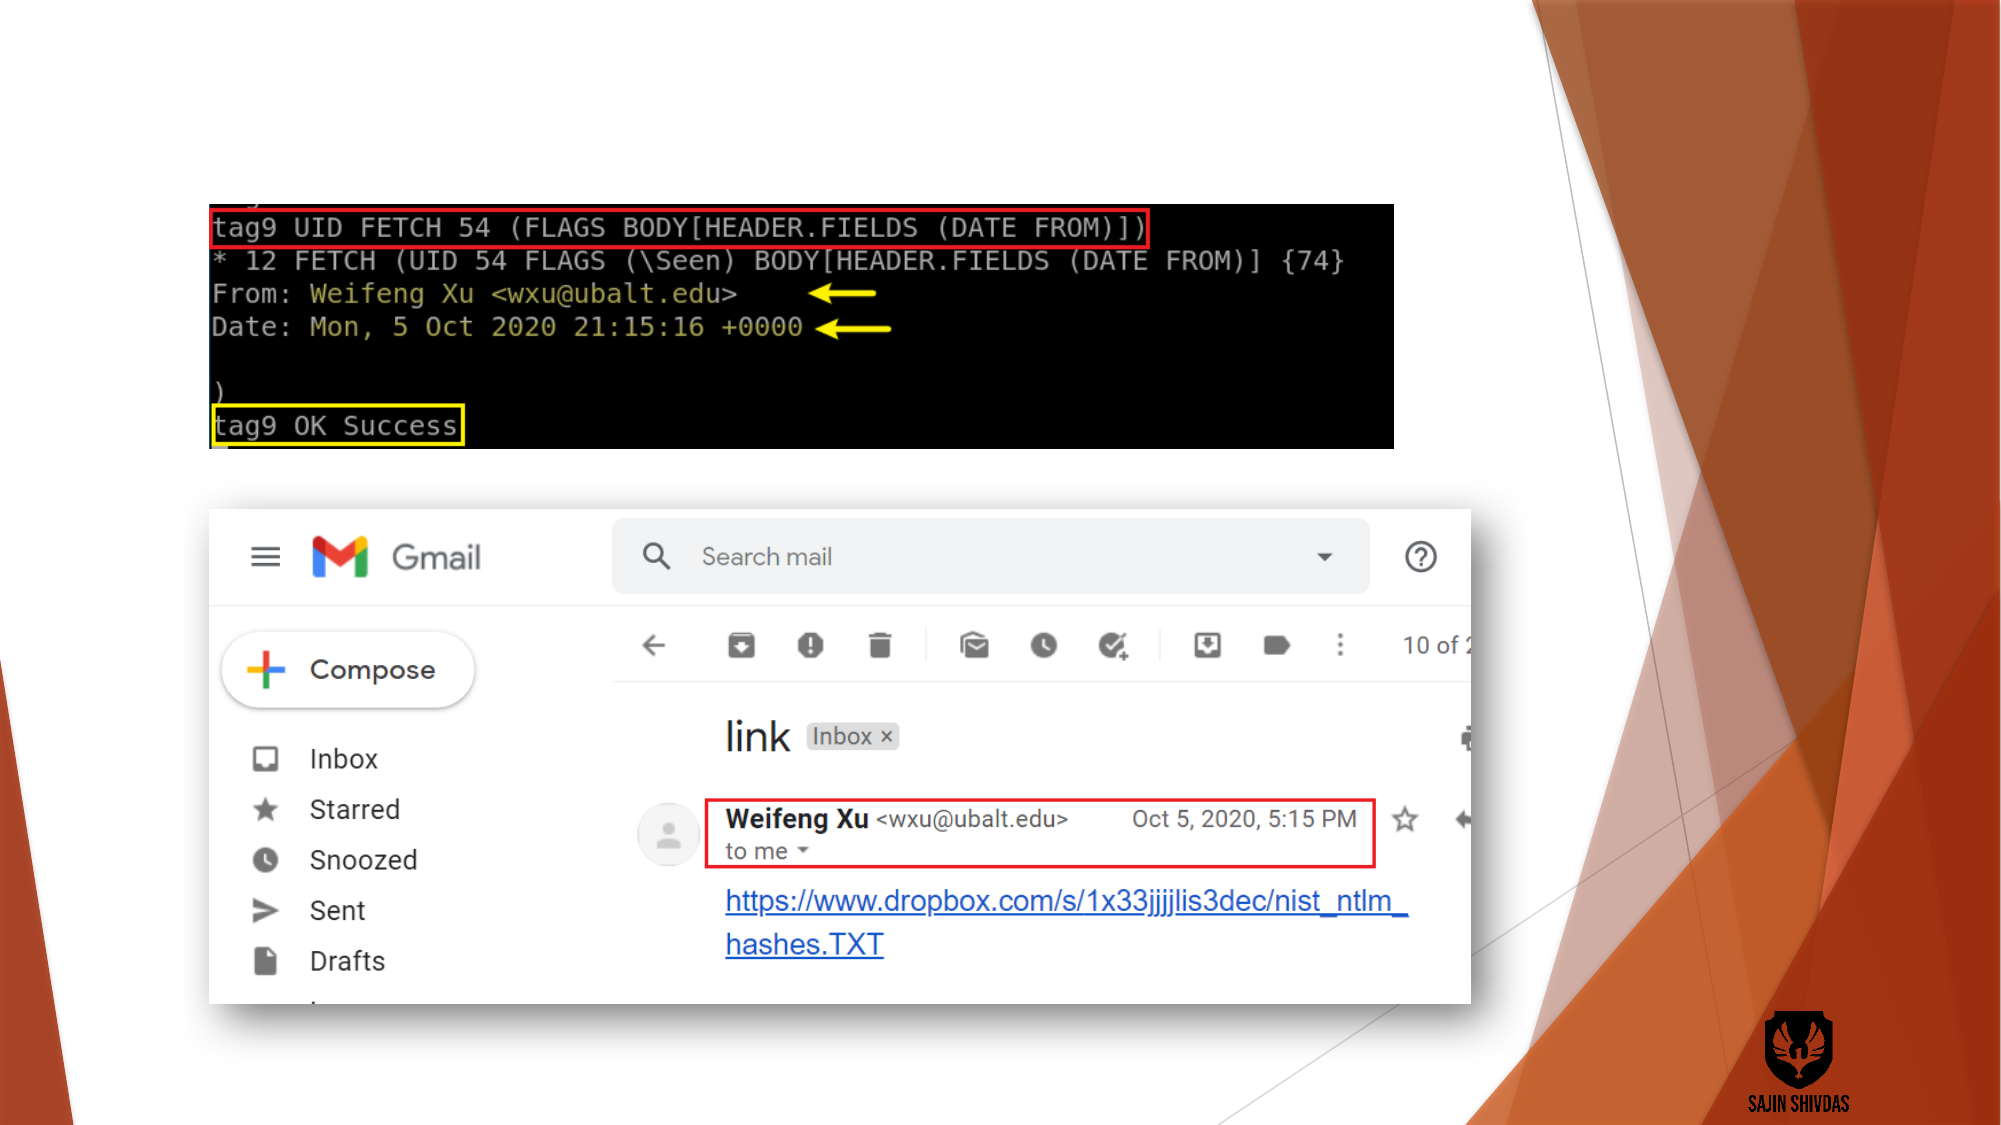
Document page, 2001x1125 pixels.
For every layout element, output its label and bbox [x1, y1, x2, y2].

picture [208, 204, 1395, 450]
picture [208, 509, 1471, 1004]
picture [1737, 1000, 1863, 1125]
